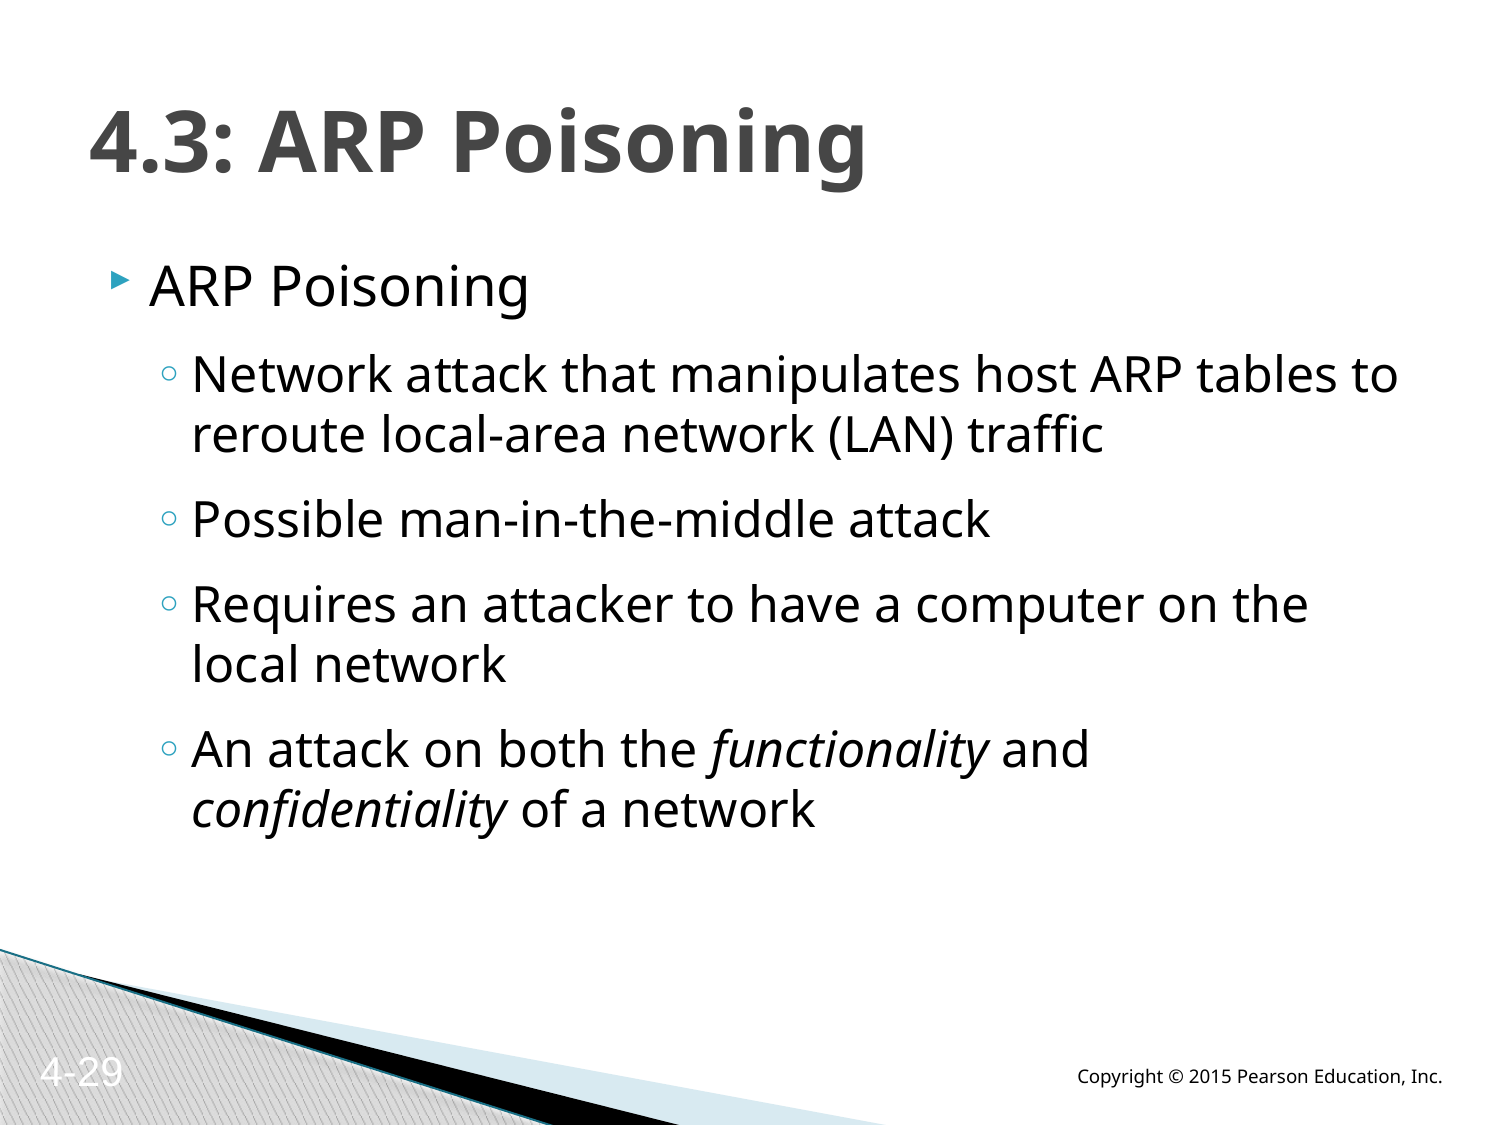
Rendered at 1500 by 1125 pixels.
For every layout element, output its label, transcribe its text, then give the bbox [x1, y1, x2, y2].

title 4.3: ARP Poisoning [75, 45, 1425, 233]
list ARP Poisoning Network attack that manipulates host ARP tables to reroute local-area network (LAN) traffic Possible man-in-the-middle attack Requires an attacker to have a computer on the local network An attack on both the functionality and confidentiality of a network [75, 242, 1425, 986]
slide_number 4-29 [24, 1037, 175, 1100]
